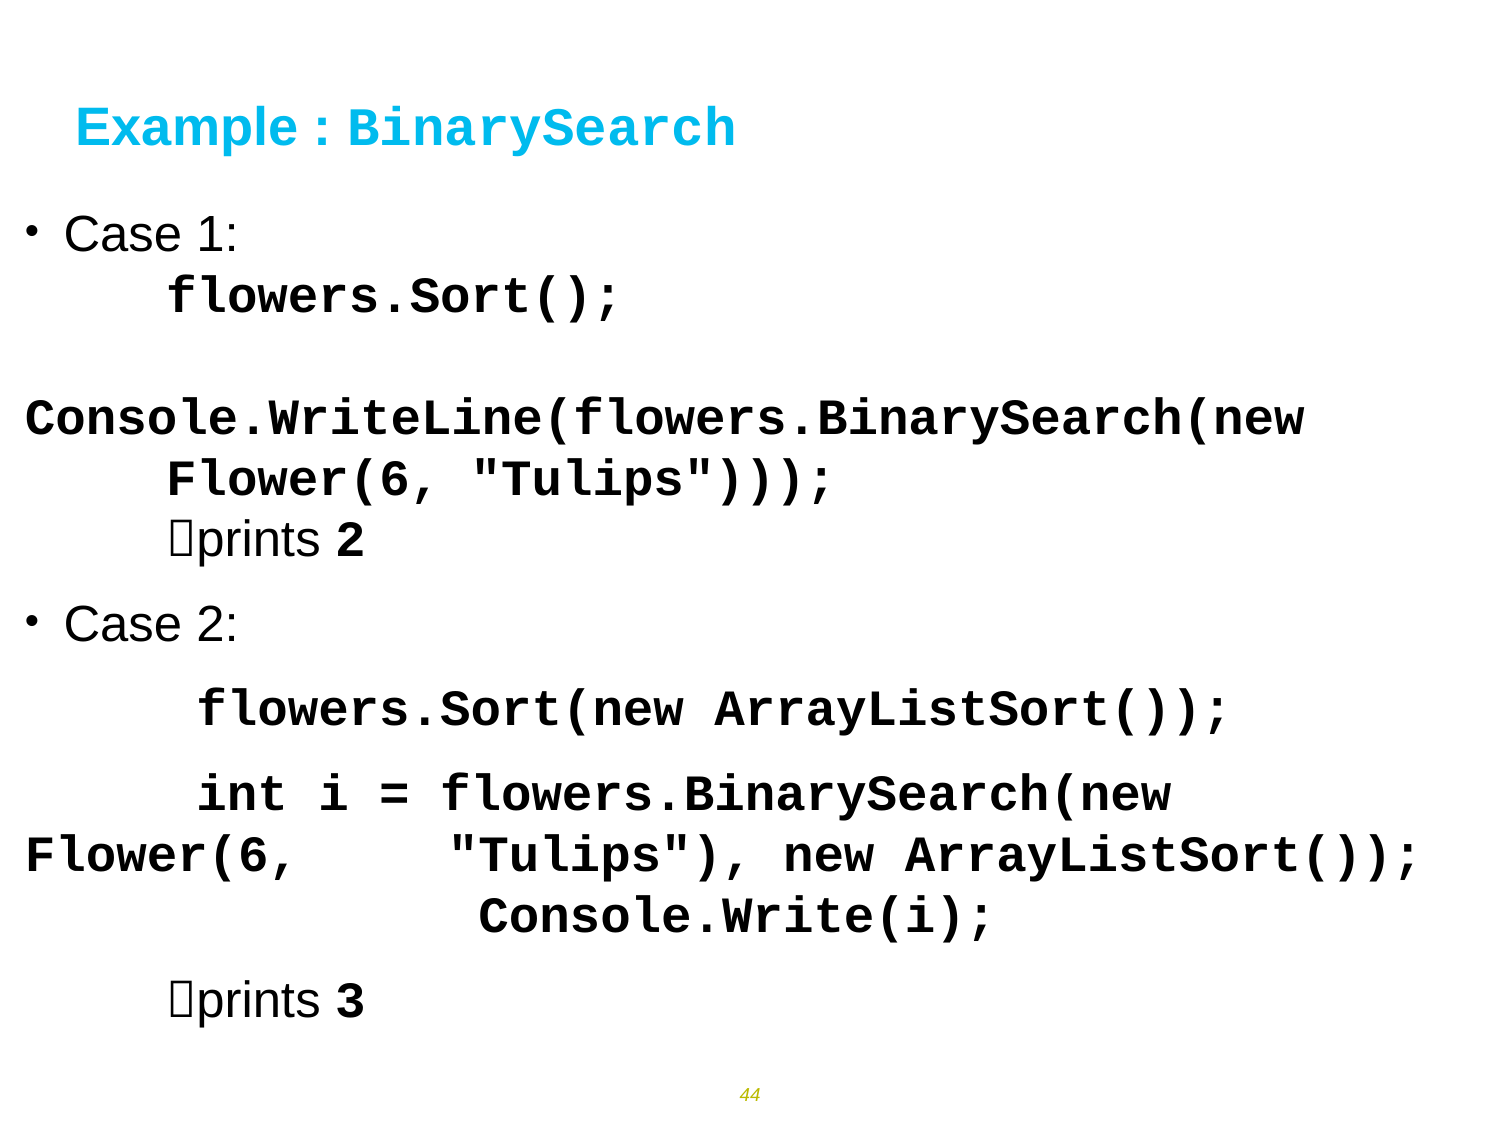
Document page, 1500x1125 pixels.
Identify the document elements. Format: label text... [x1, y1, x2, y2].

slide_number 44 [574, 1074, 926, 1115]
list Case 1: flowers.Sort(); Console.WriteLine(flowers.BinarySearch(new Flower(6, "Tulips"))); prints 2 Case 2: flowers.Sort(new ArrayListSort()); int i = flowers.BinarySearch(new Flower(6, "Tulips"), new ArrayListSort()); Console.Write(i); prints 3 [24, 200, 1475, 1038]
title Example : BinarySearch [75, 27, 1422, 157]
